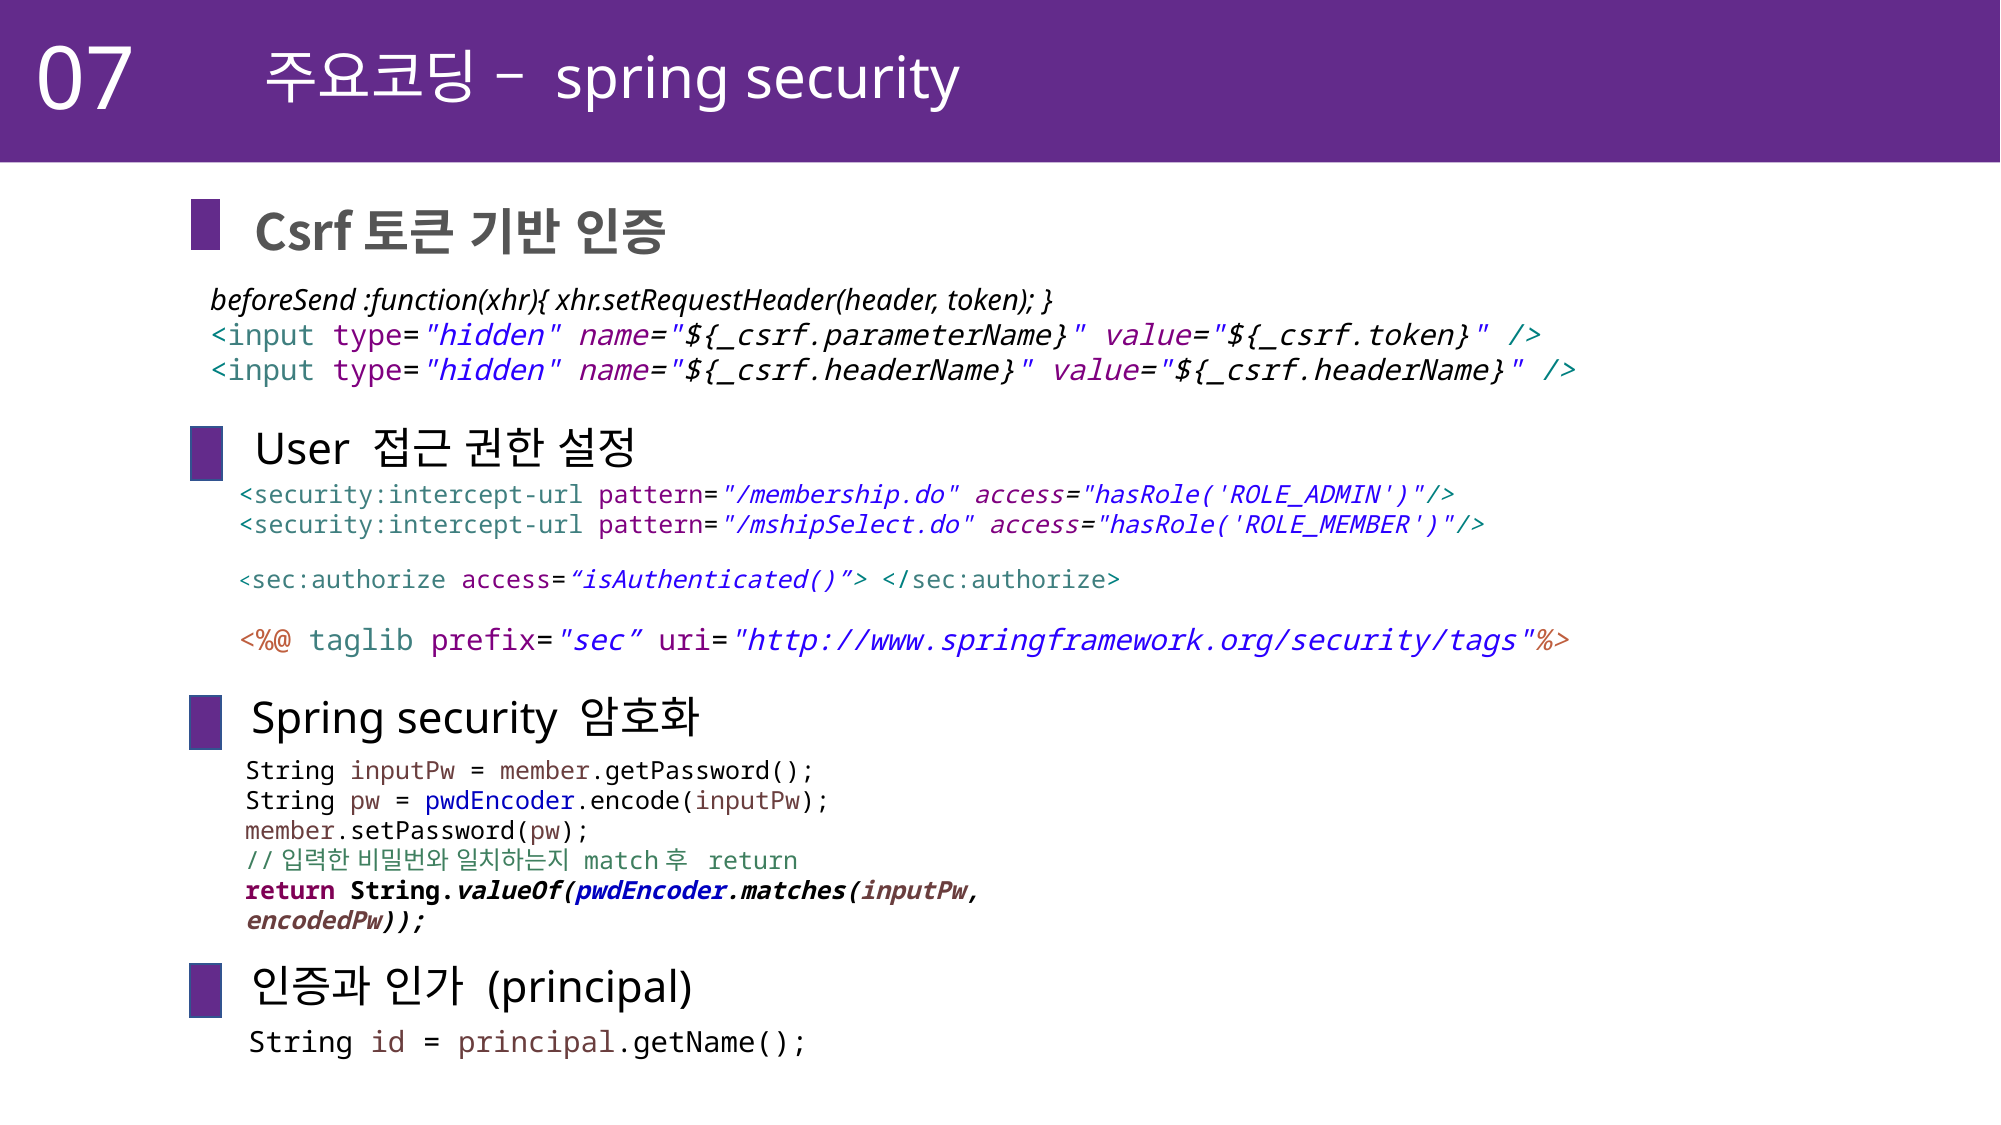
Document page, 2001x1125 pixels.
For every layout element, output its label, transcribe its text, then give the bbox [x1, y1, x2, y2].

text_box Csrf토큰 기반 인증 [239, 193, 1104, 268]
text_box String id = principal.getName(); [233, 1015, 1184, 1066]
text_box [0, 0, 2000, 163]
text_box [189, 197, 222, 253]
text_box [189, 695, 222, 750]
text_box [190, 426, 223, 481]
text_box beforeSend :function(xhr){ xhr.setRequestHeader(header, token); } <input type="hidden" name="${_csrf.parameterName}" value="${_csrf.token}" /> <input type="hidden" name="${_csrf.headerName}" value="${_csrf.headerName}" /> [195, 273, 2000, 429]
text_box 주요코딩 – spring security [249, 32, 976, 118]
text_box Spring security 암호화 [236, 682, 1187, 751]
text_box [189, 963, 222, 1018]
text_box String inputPw = member.getPassword(); String pw = pwdEncoder.encode(inputPw); member.setPassword(pw); //입력한 비밀번와 일치하는지 match후 return return String.valueOf(pwdEncoder.matches(inputPw, encodedPw)); [230, 747, 1181, 942]
text_box 인증과 인가 (principal) [236, 951, 1187, 1019]
text_box 07 [20, 14, 151, 135]
text_box <security:intercept-url pattern="/membership.do" access="hasRole('ROLE_ADMIN')"/> <security:intercept-url pattern="/mshipSelect.do" access="hasRole('ROLE_MEMBER')"/> <sec:authorize access=“isAuthenticated()”> </sec:authorize> <%@ taglib prefix="sec” uri="http://www.springframework.org/security/tags"%> [223, 471, 1861, 664]
text_box User 접근 권한 설정 [239, 413, 1190, 481]
